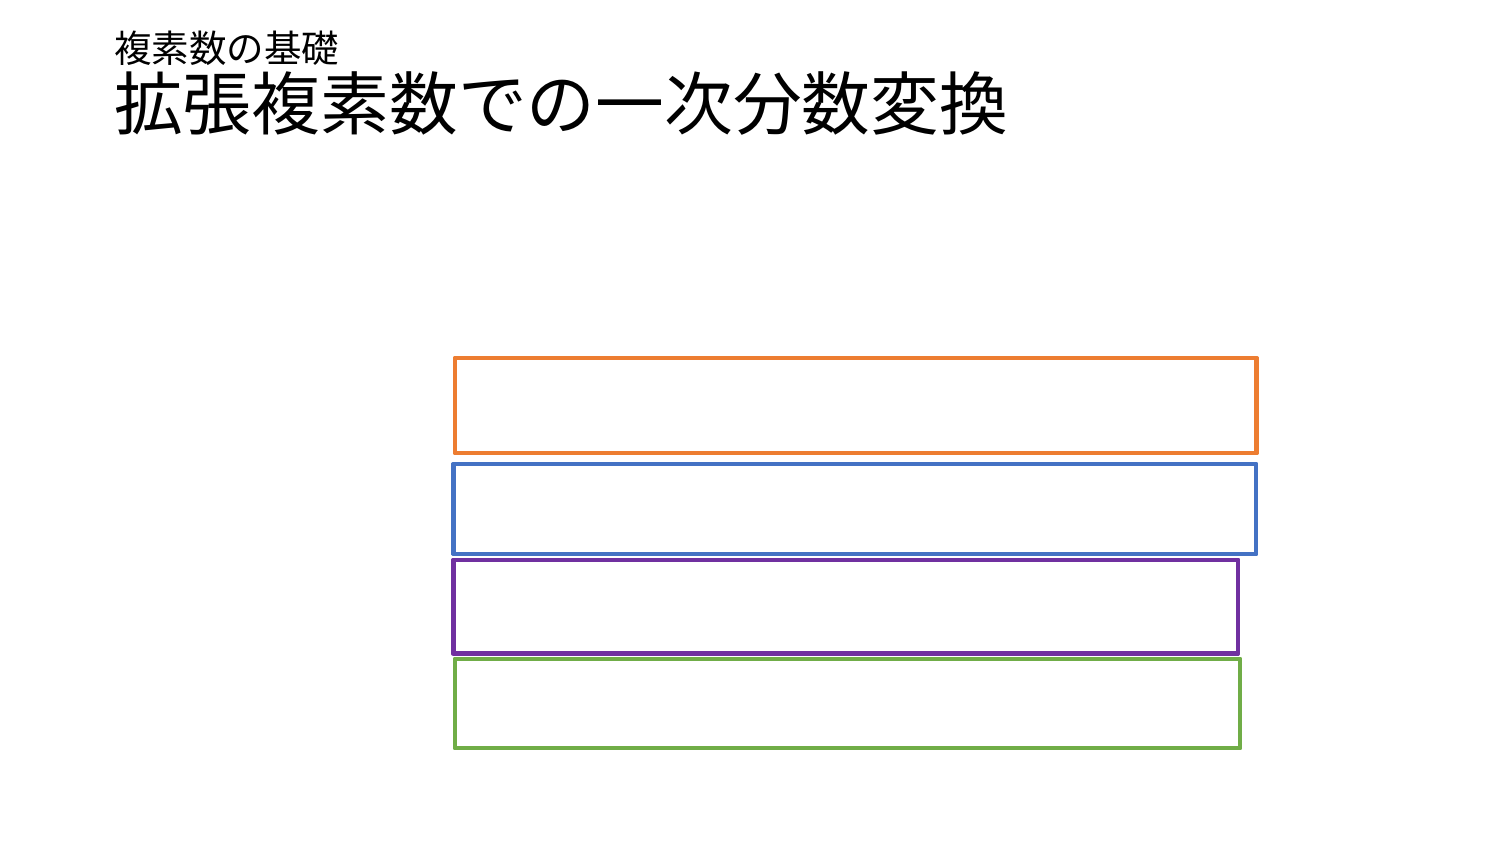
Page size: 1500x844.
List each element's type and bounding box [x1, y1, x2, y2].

text_box [453, 657, 1242, 750]
text_box [453, 356, 1259, 455]
text_box [451, 462, 1258, 556]
text_box [451, 558, 1240, 656]
